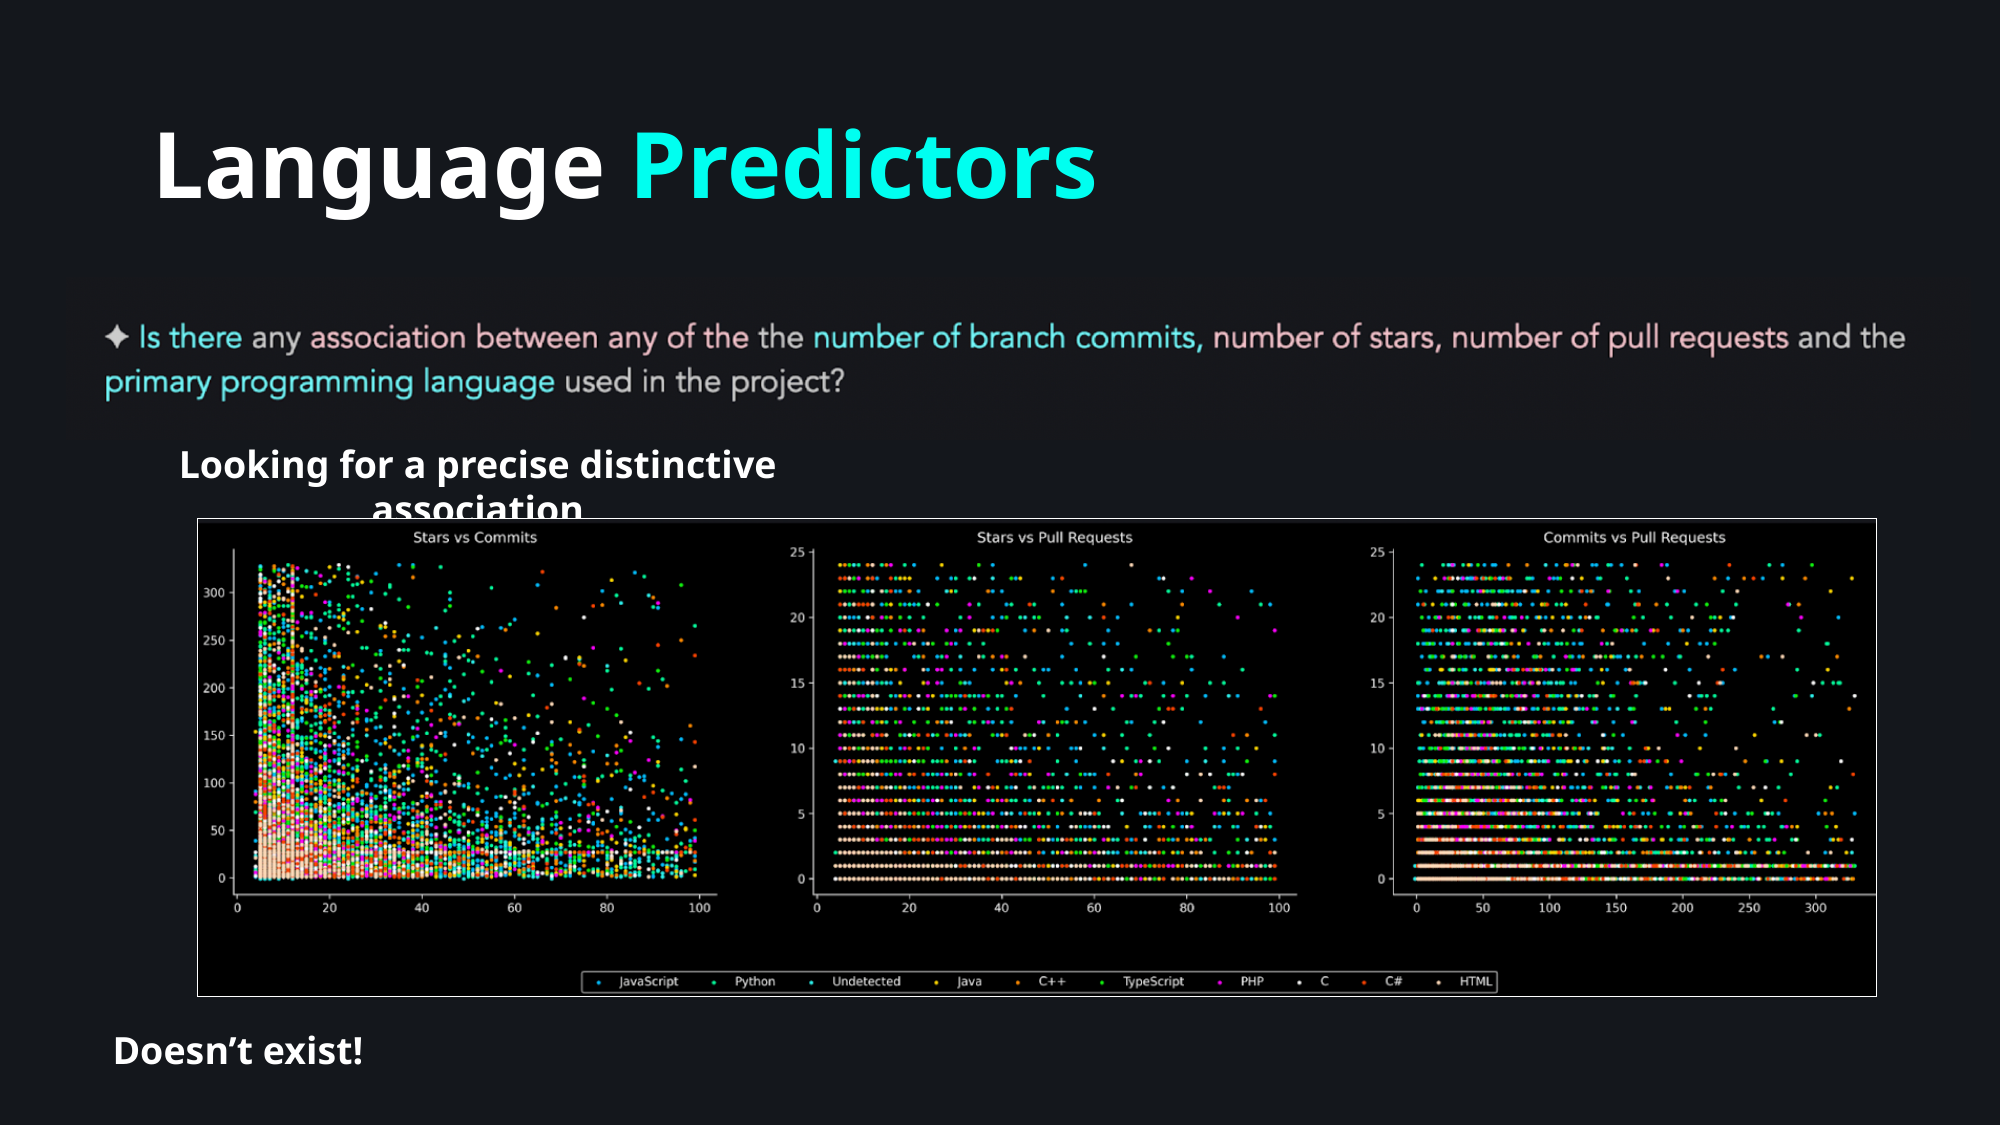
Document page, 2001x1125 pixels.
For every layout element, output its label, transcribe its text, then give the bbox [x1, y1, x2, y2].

picture [66, 277, 1971, 440]
text_box Looking for a precise distinctive association [66, 440, 890, 539]
text_box Doesn’t exist! [97, 1020, 393, 1080]
picture [197, 518, 1877, 997]
title Language Predictors [137, 59, 1863, 277]
